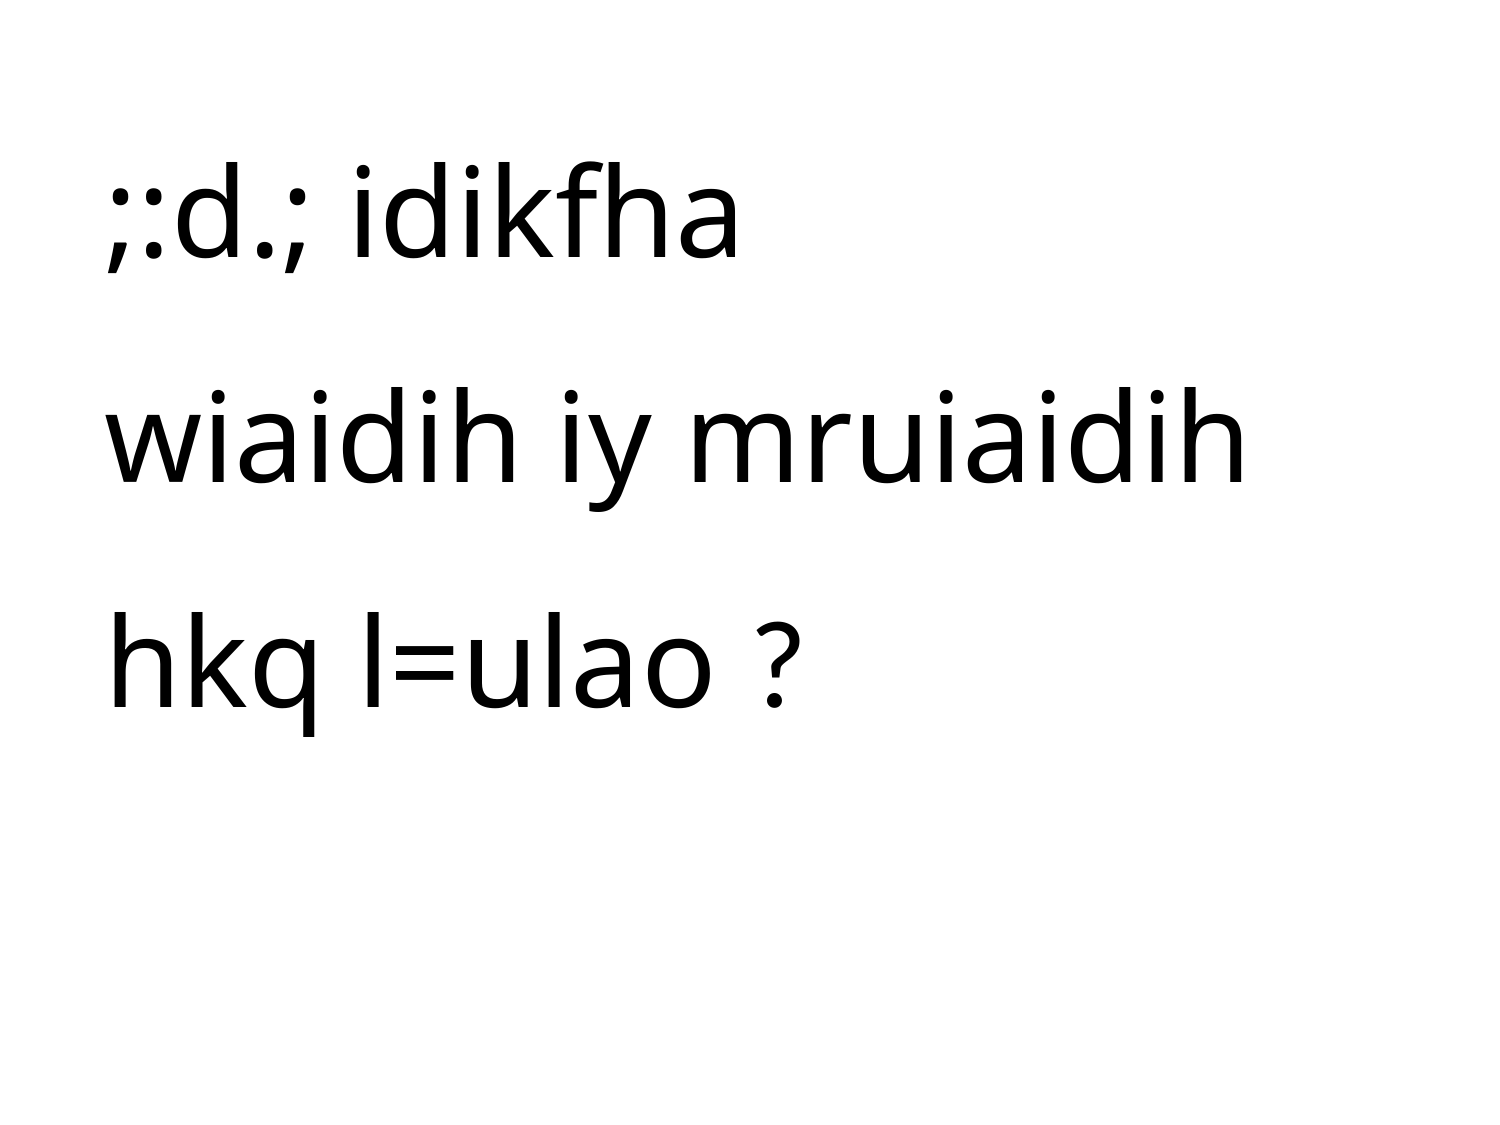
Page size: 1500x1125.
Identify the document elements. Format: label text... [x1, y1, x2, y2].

text_box ;:d.; idikfha wiaidih iy mruiaidih hkq l=ulao ? [89, 49, 1413, 740]
